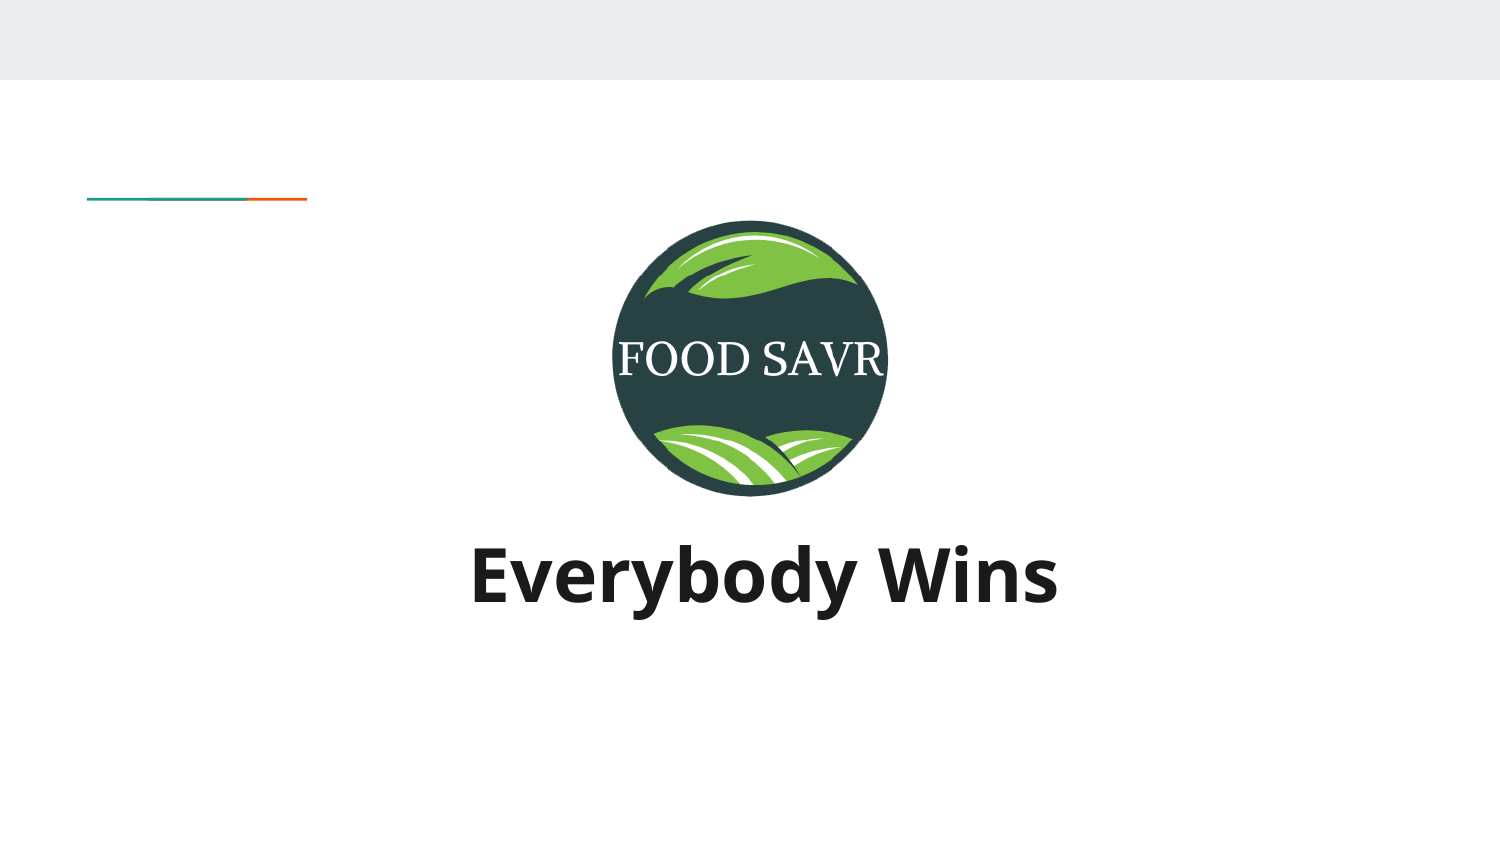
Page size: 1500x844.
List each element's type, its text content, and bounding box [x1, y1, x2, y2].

picture [596, 200, 904, 514]
title Everybody Wins [134, 512, 1396, 708]
